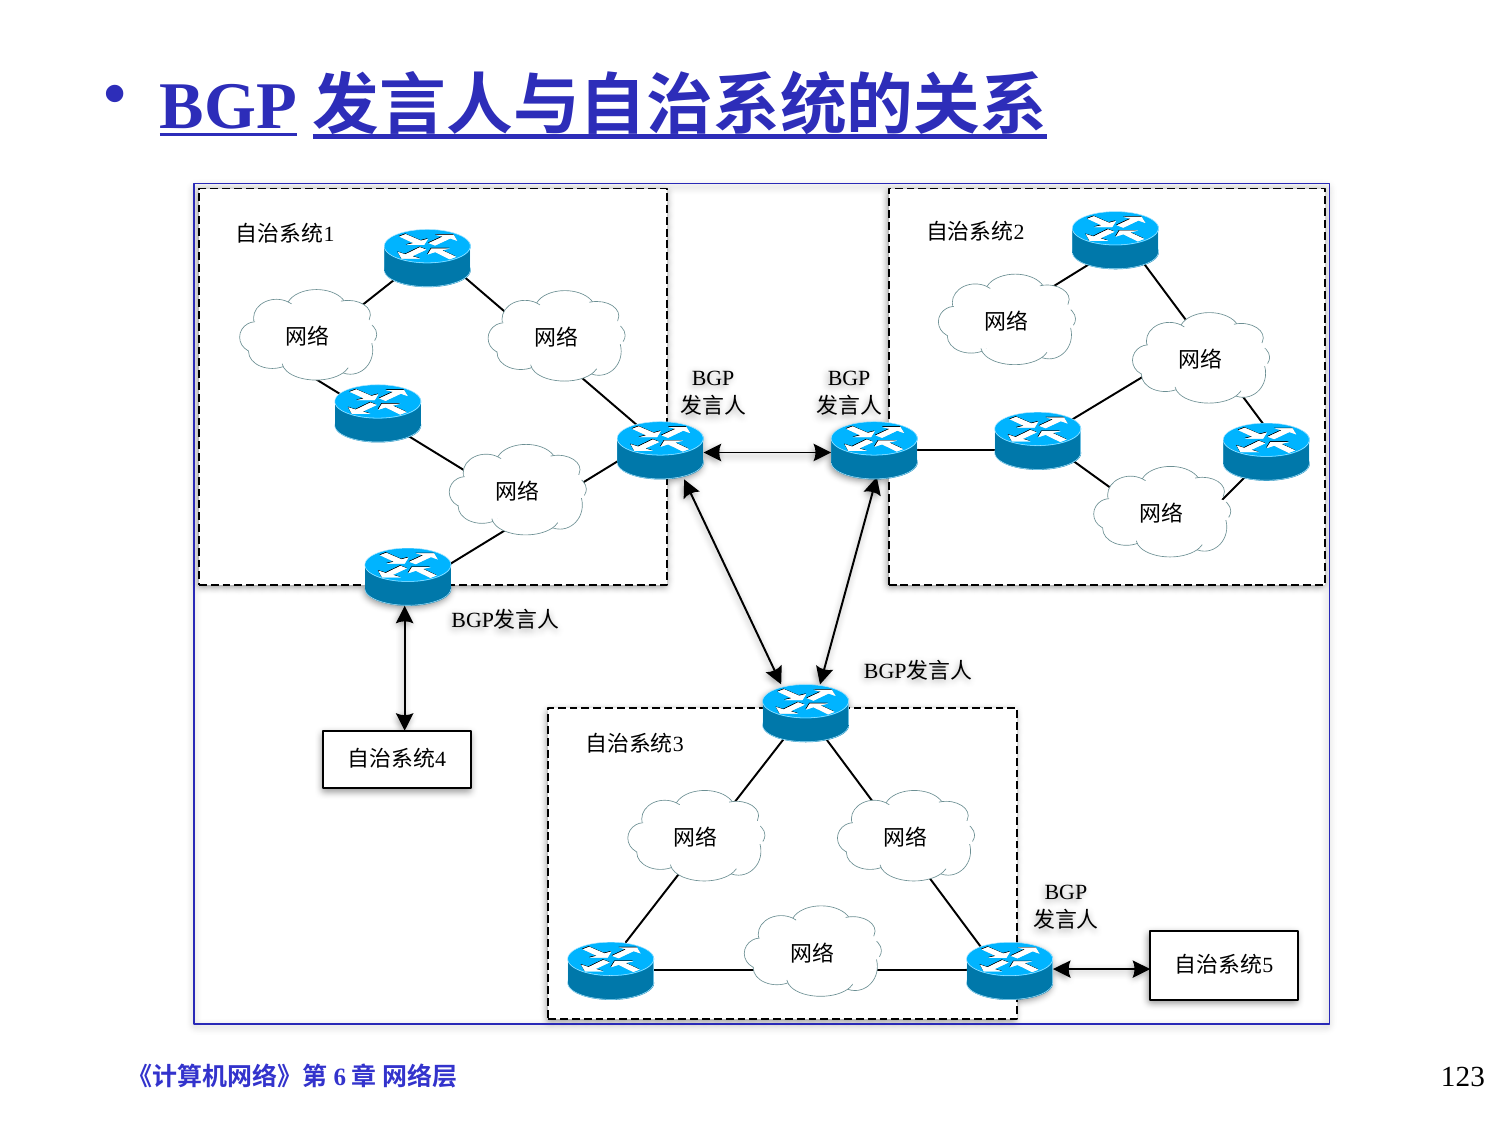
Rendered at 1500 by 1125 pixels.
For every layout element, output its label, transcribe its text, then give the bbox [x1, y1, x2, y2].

slide_number 123 [1187, 1049, 1500, 1125]
picture [194, 184, 1329, 1024]
list BGP发言人与自治系统的关系 [88, 54, 1271, 883]
footer 《计算机网络》第6章 网络层 [112, 1022, 988, 1101]
